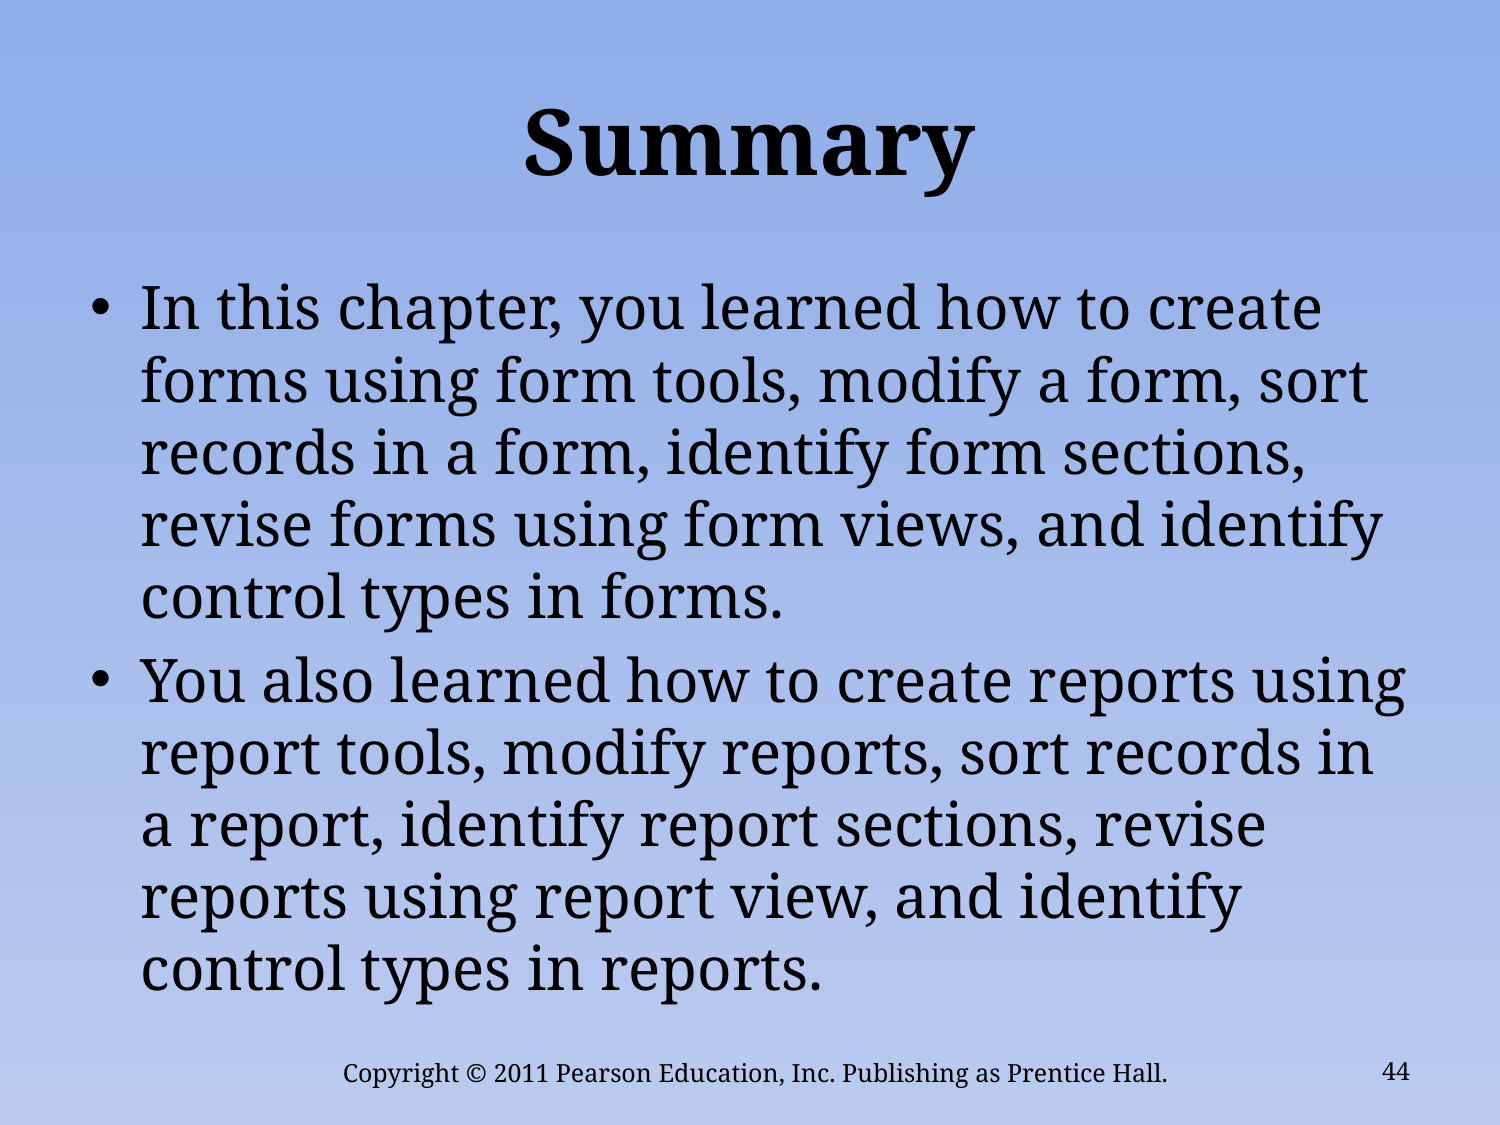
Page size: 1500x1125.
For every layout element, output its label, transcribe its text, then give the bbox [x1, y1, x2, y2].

footer Copyright © 2011 Pearson Education, Inc. Publishing as Prentice Hall. [312, 1042, 1213, 1103]
slide_number 44 [1312, 1042, 1425, 1103]
list In this chapter, you learned how to create forms using form tools, modify a form, sort records in a form, identify form sections, revise forms using form views, and identify control types in forms. You also learned how to create reports using report tools, modify reports, sort records in a report, identify report sections, revise reports using report view, and identify control types in reports. [74, 262, 1426, 1026]
title Summary [74, 44, 1426, 233]
